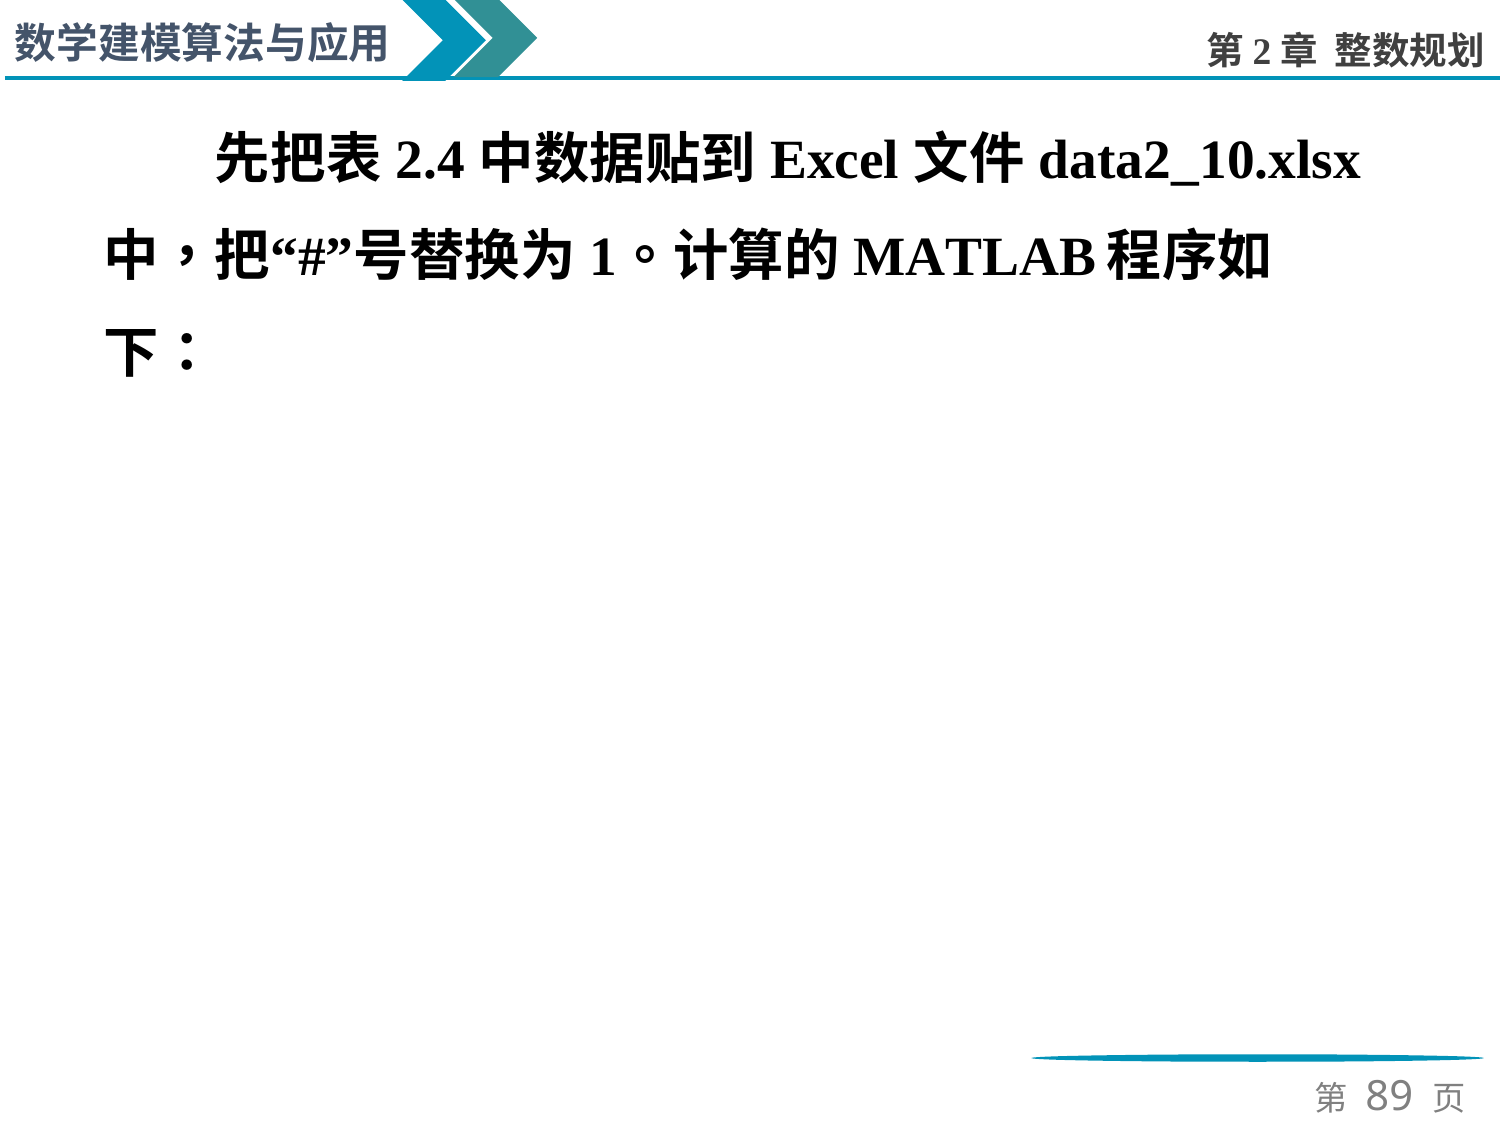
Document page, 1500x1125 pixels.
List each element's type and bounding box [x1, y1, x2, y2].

text_box [103, 121, 1379, 991]
